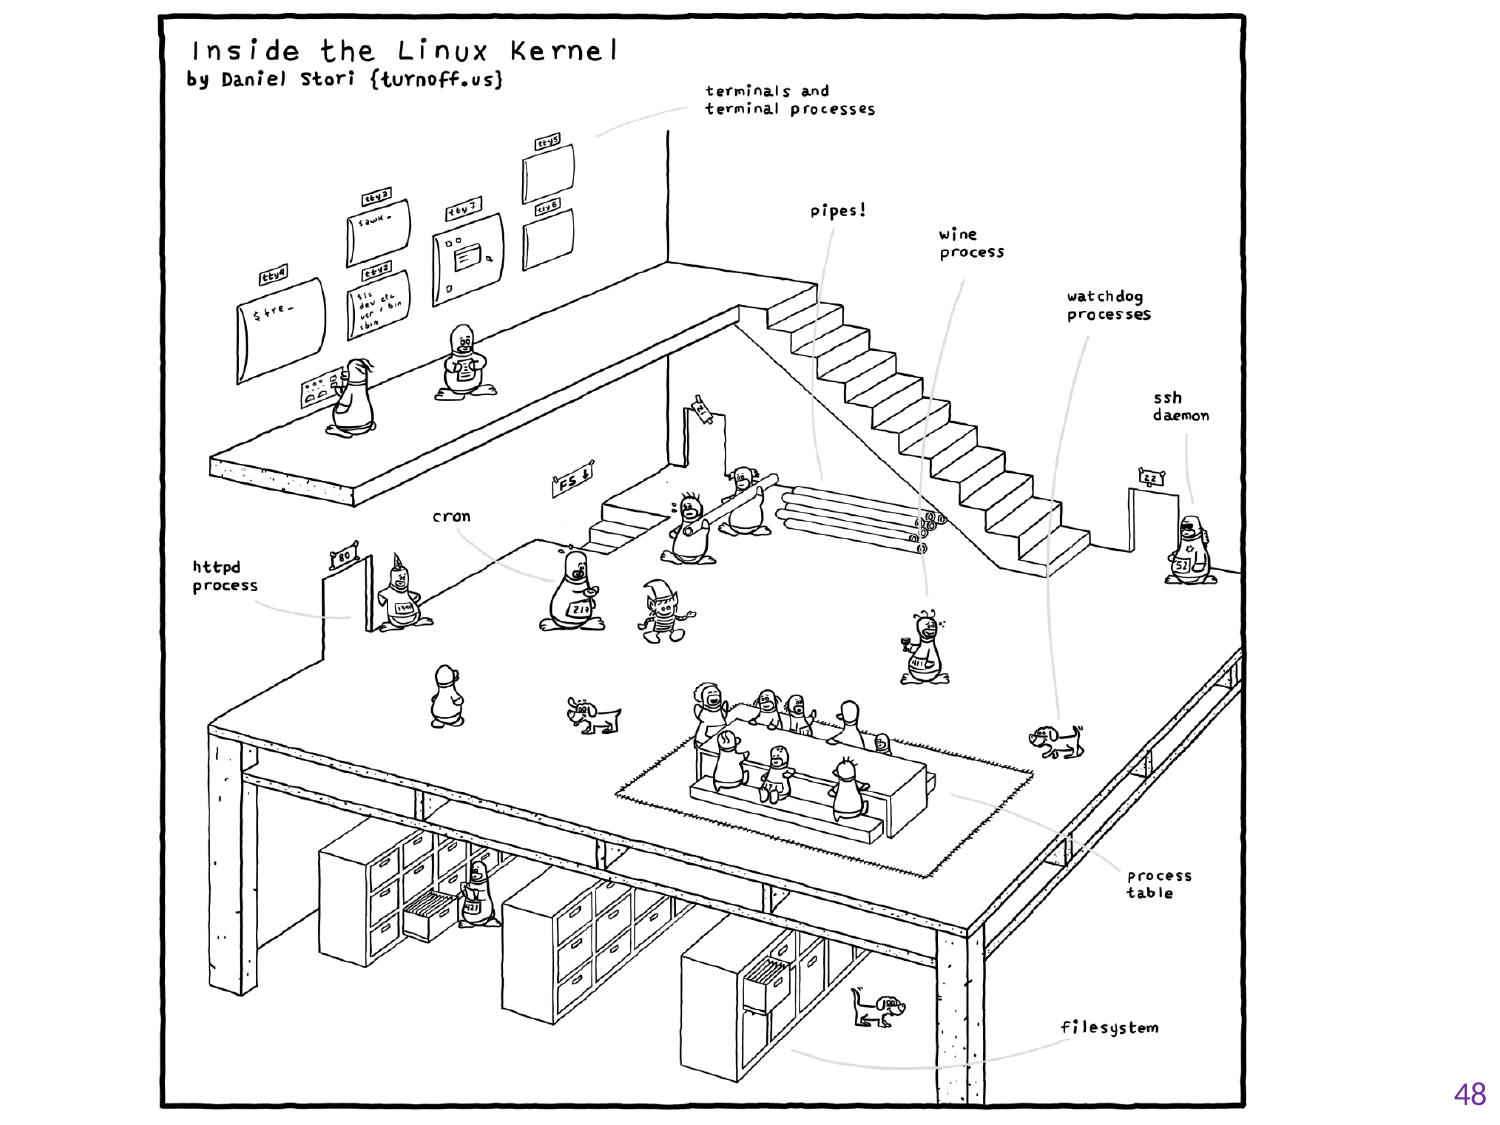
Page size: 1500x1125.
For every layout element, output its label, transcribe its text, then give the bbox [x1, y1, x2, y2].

picture [143, 0, 1264, 1125]
slide_number 48 [1325, 1062, 1500, 1122]
